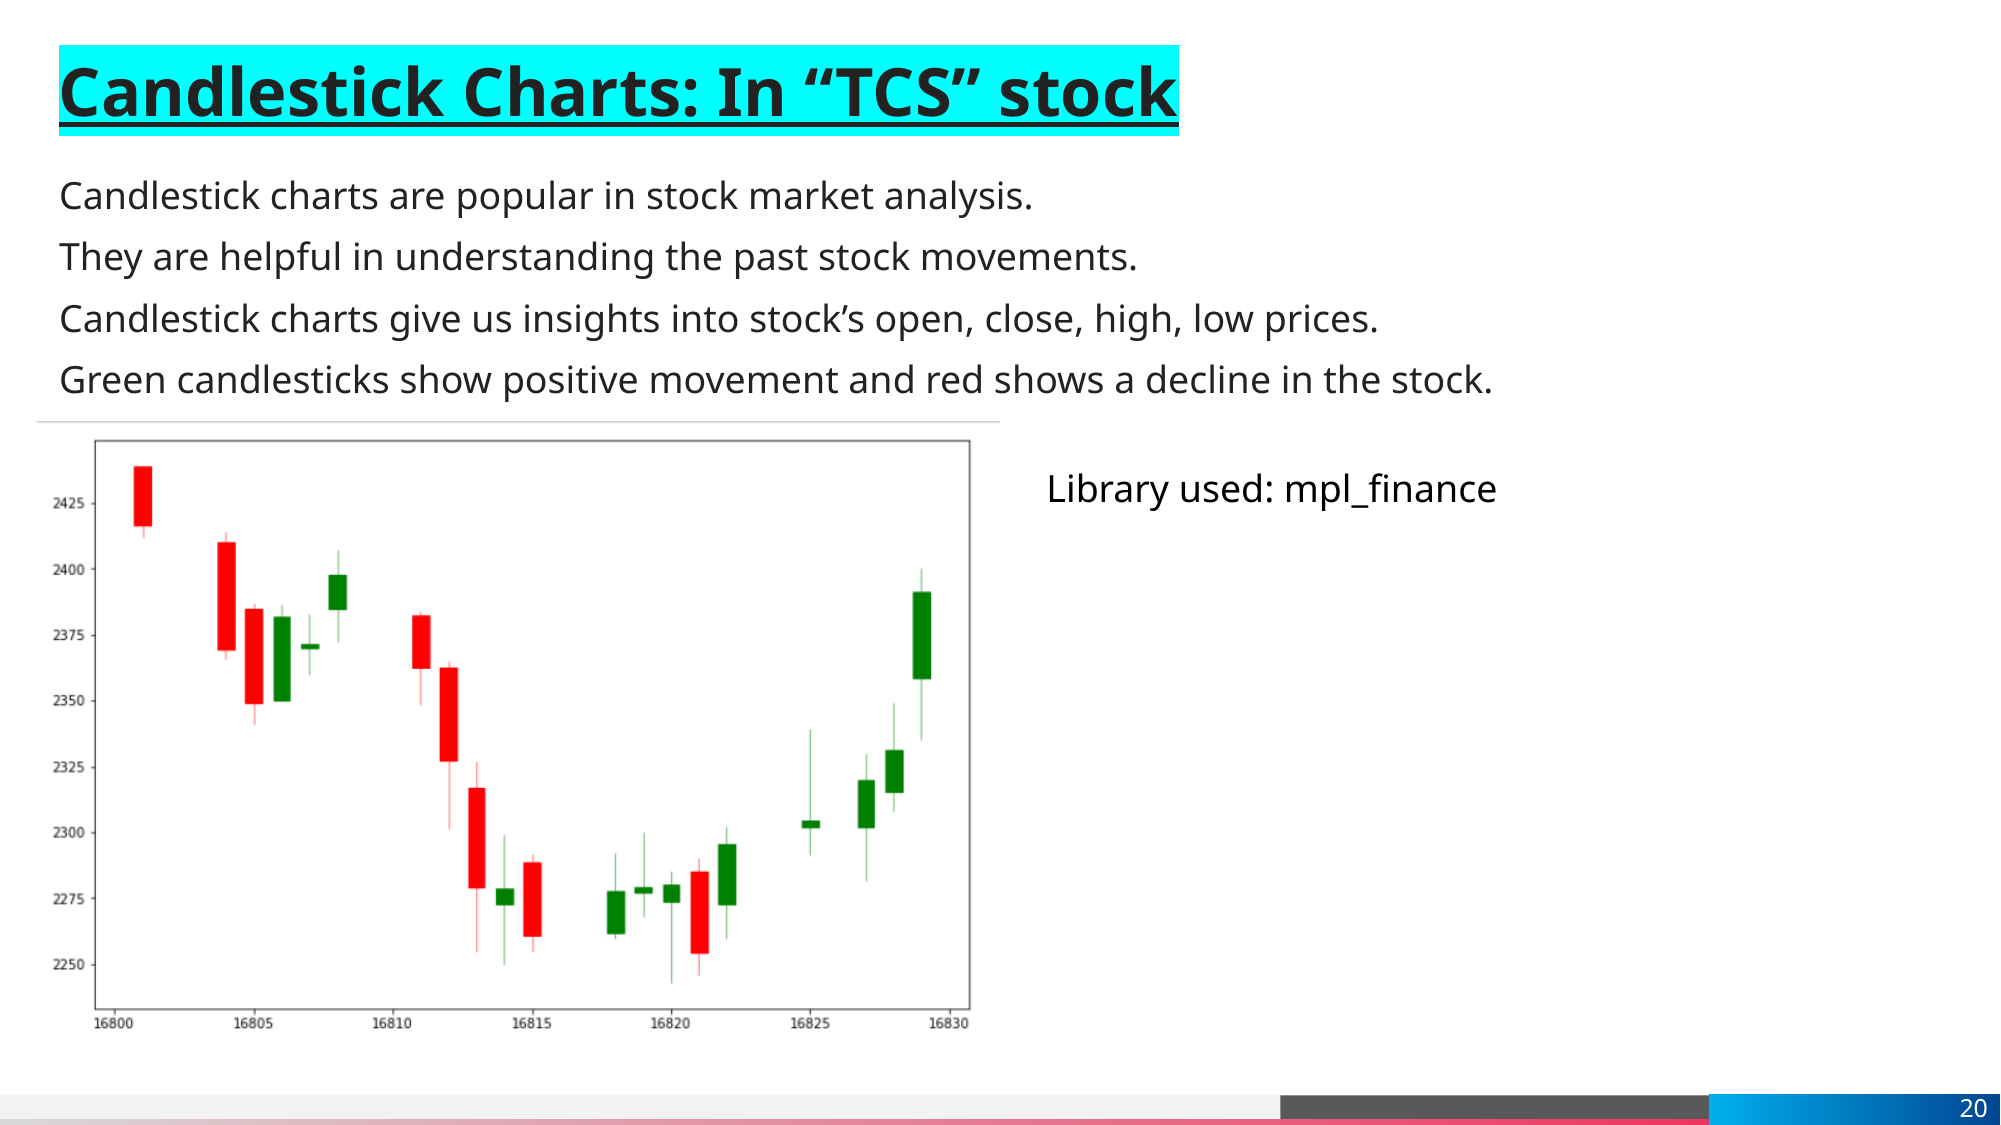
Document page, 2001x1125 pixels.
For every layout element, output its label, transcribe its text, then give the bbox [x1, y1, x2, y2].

title Candlestick Charts: In “TCS” stock [59, 59, 1942, 148]
text_box Library used: mpl_finance [1031, 457, 1942, 518]
list Candlestick charts are popular in stock market analysis. They are helpful in understanding the past stock movements. Candlestick charts give us insights into stock’s open, close, high, low prices. Green candlesticks show positive movement and red shows a decline in the stock. [59, 177, 1941, 448]
picture [31, 421, 1000, 1041]
text_box 20 [1708, 1094, 2000, 1125]
